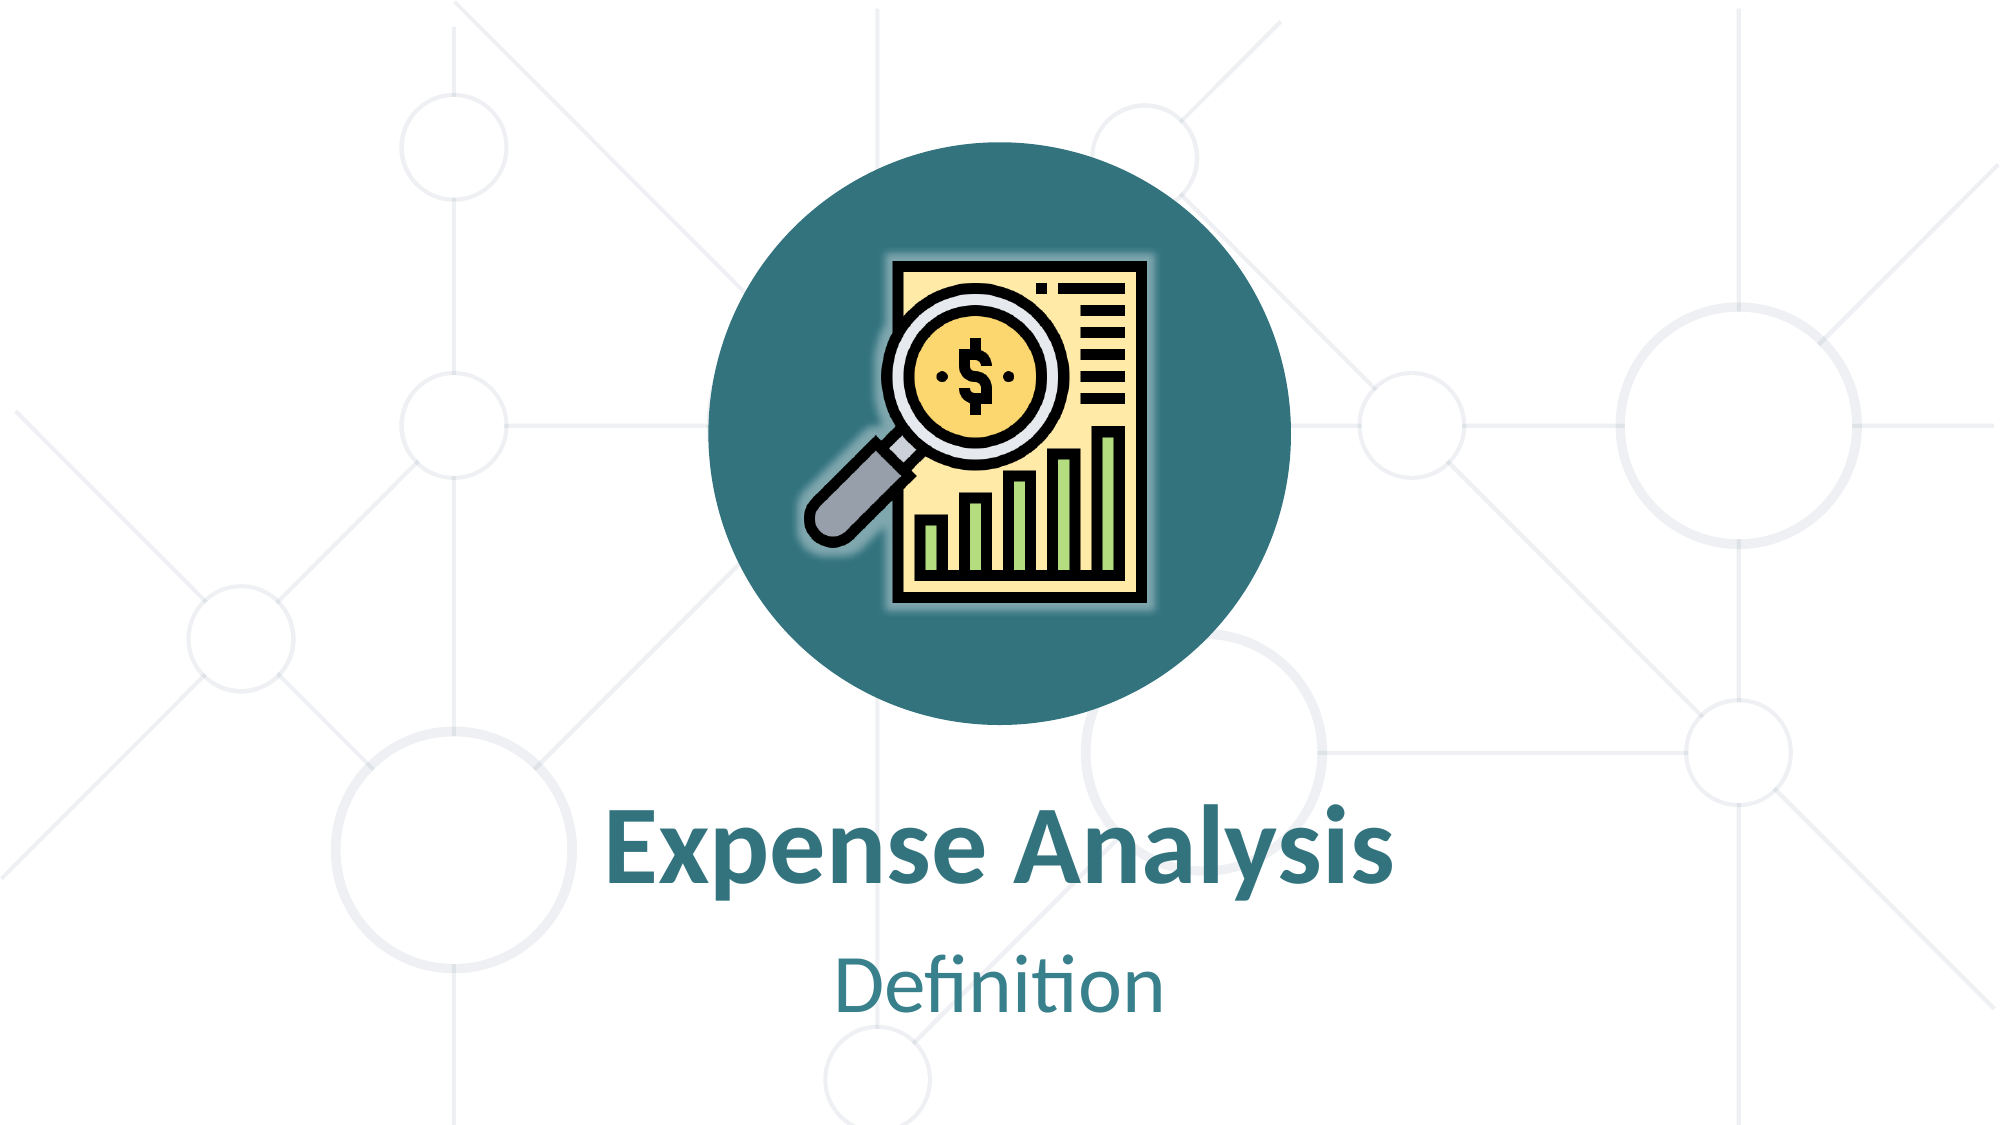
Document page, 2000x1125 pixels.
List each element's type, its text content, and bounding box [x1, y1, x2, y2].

picture [798, 255, 1152, 609]
list Definition [100, 916, 1899, 1037]
title Expense Analysis [100, 775, 1899, 904]
